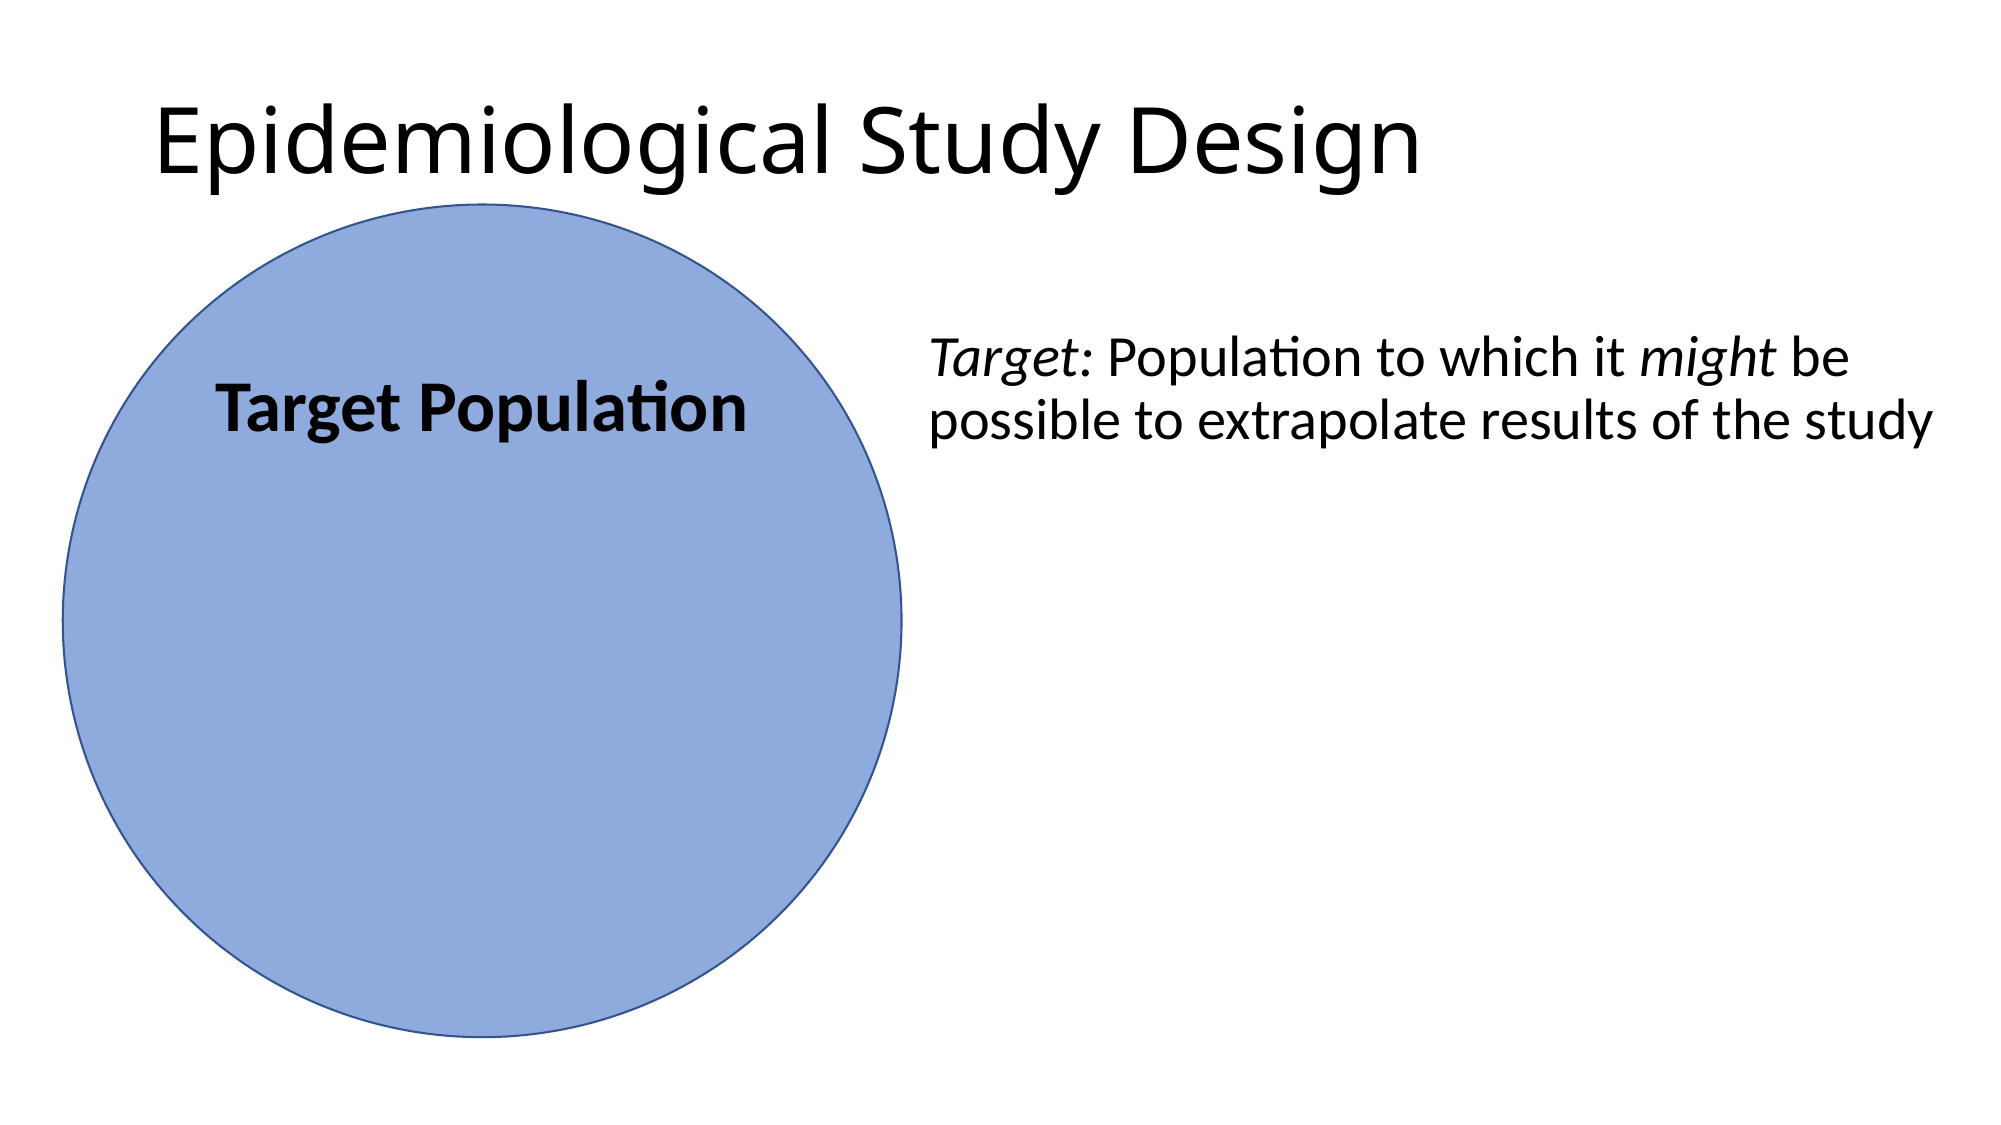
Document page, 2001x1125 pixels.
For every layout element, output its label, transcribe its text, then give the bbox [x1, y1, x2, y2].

text_box Target Population [61, 203, 903, 1039]
title Epidemiological Study Design [137, 35, 1863, 253]
list Target: Population to which it might be possible to extrapolate results of the study [913, 318, 2000, 610]
